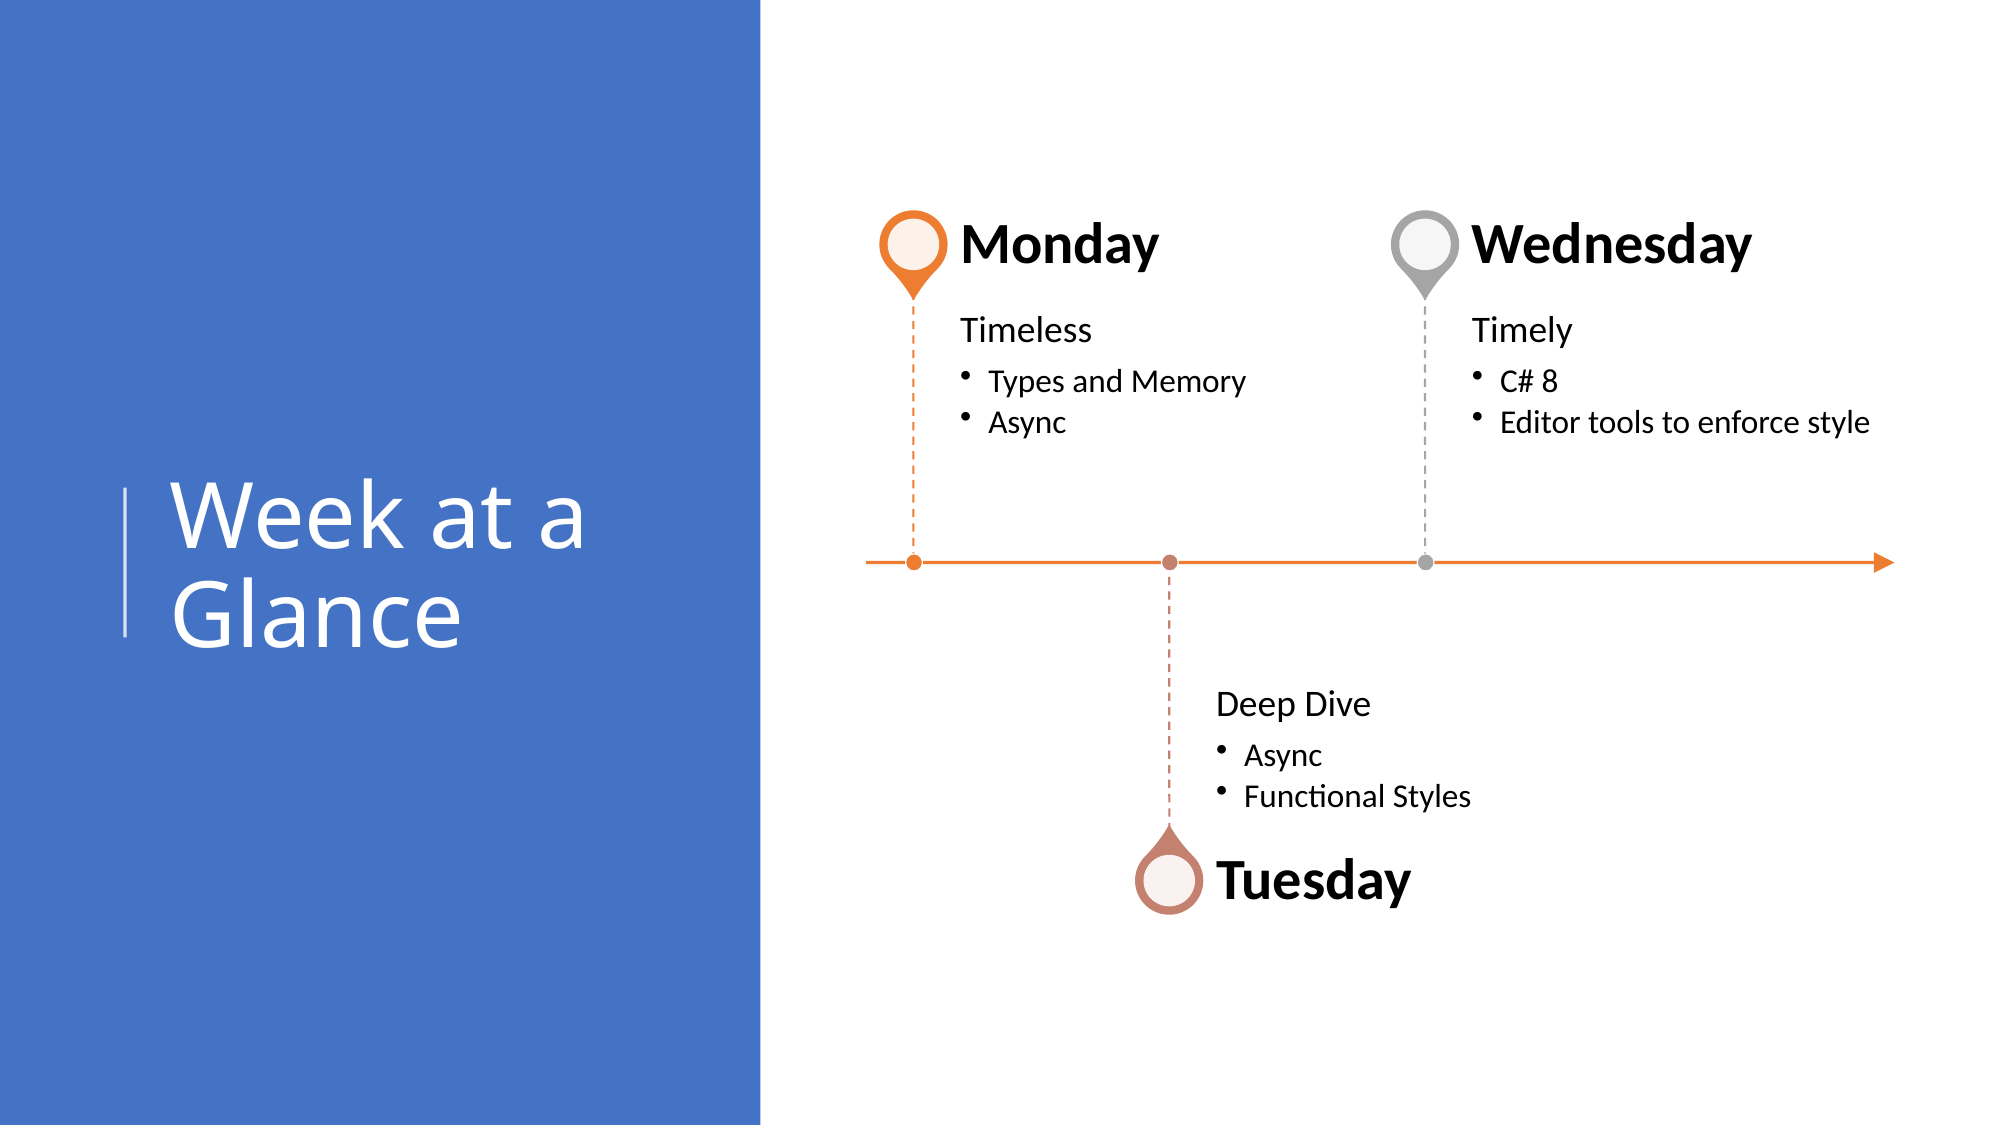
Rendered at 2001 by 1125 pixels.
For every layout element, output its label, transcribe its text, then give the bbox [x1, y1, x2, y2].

title Week at a Glance [154, 116, 708, 1020]
text_box [0, 0, 761, 1125]
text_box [866, 105, 1895, 1020]
